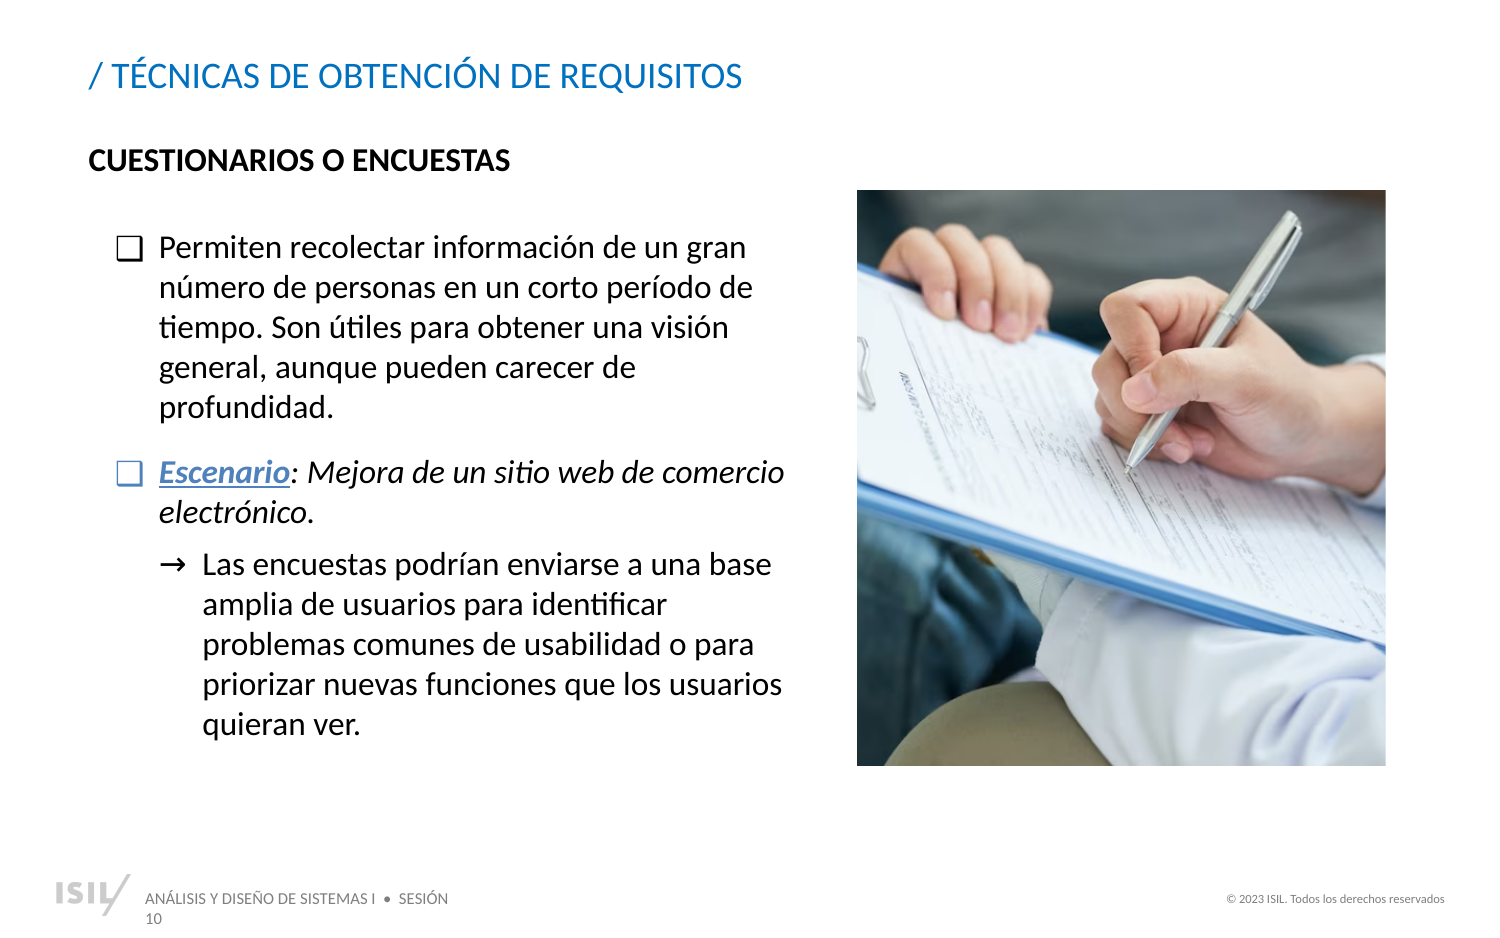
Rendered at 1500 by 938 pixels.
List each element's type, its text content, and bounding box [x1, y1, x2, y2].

list / TÉCNICAS DE OBTENCIÓN DE REQUISITOS [76, 45, 1424, 104]
picture [856, 190, 1386, 766]
list CUESTIONARIOS O ENCUESTAS [76, 132, 750, 191]
list Permiten recolectar información de un gran número de personas en un corto período de tiempo. Son útiles para obtener una visión general, aunque pueden carecer de profundidad. Escenario: Mejora de un sitio web de comercio electrónico. Las encuestas podrían enviarse a una base amplia de usuarios para identificar problemas comunes de usabilidad o para priorizar nuevas funciones que los usuarios quieran ver. [100, 217, 820, 890]
